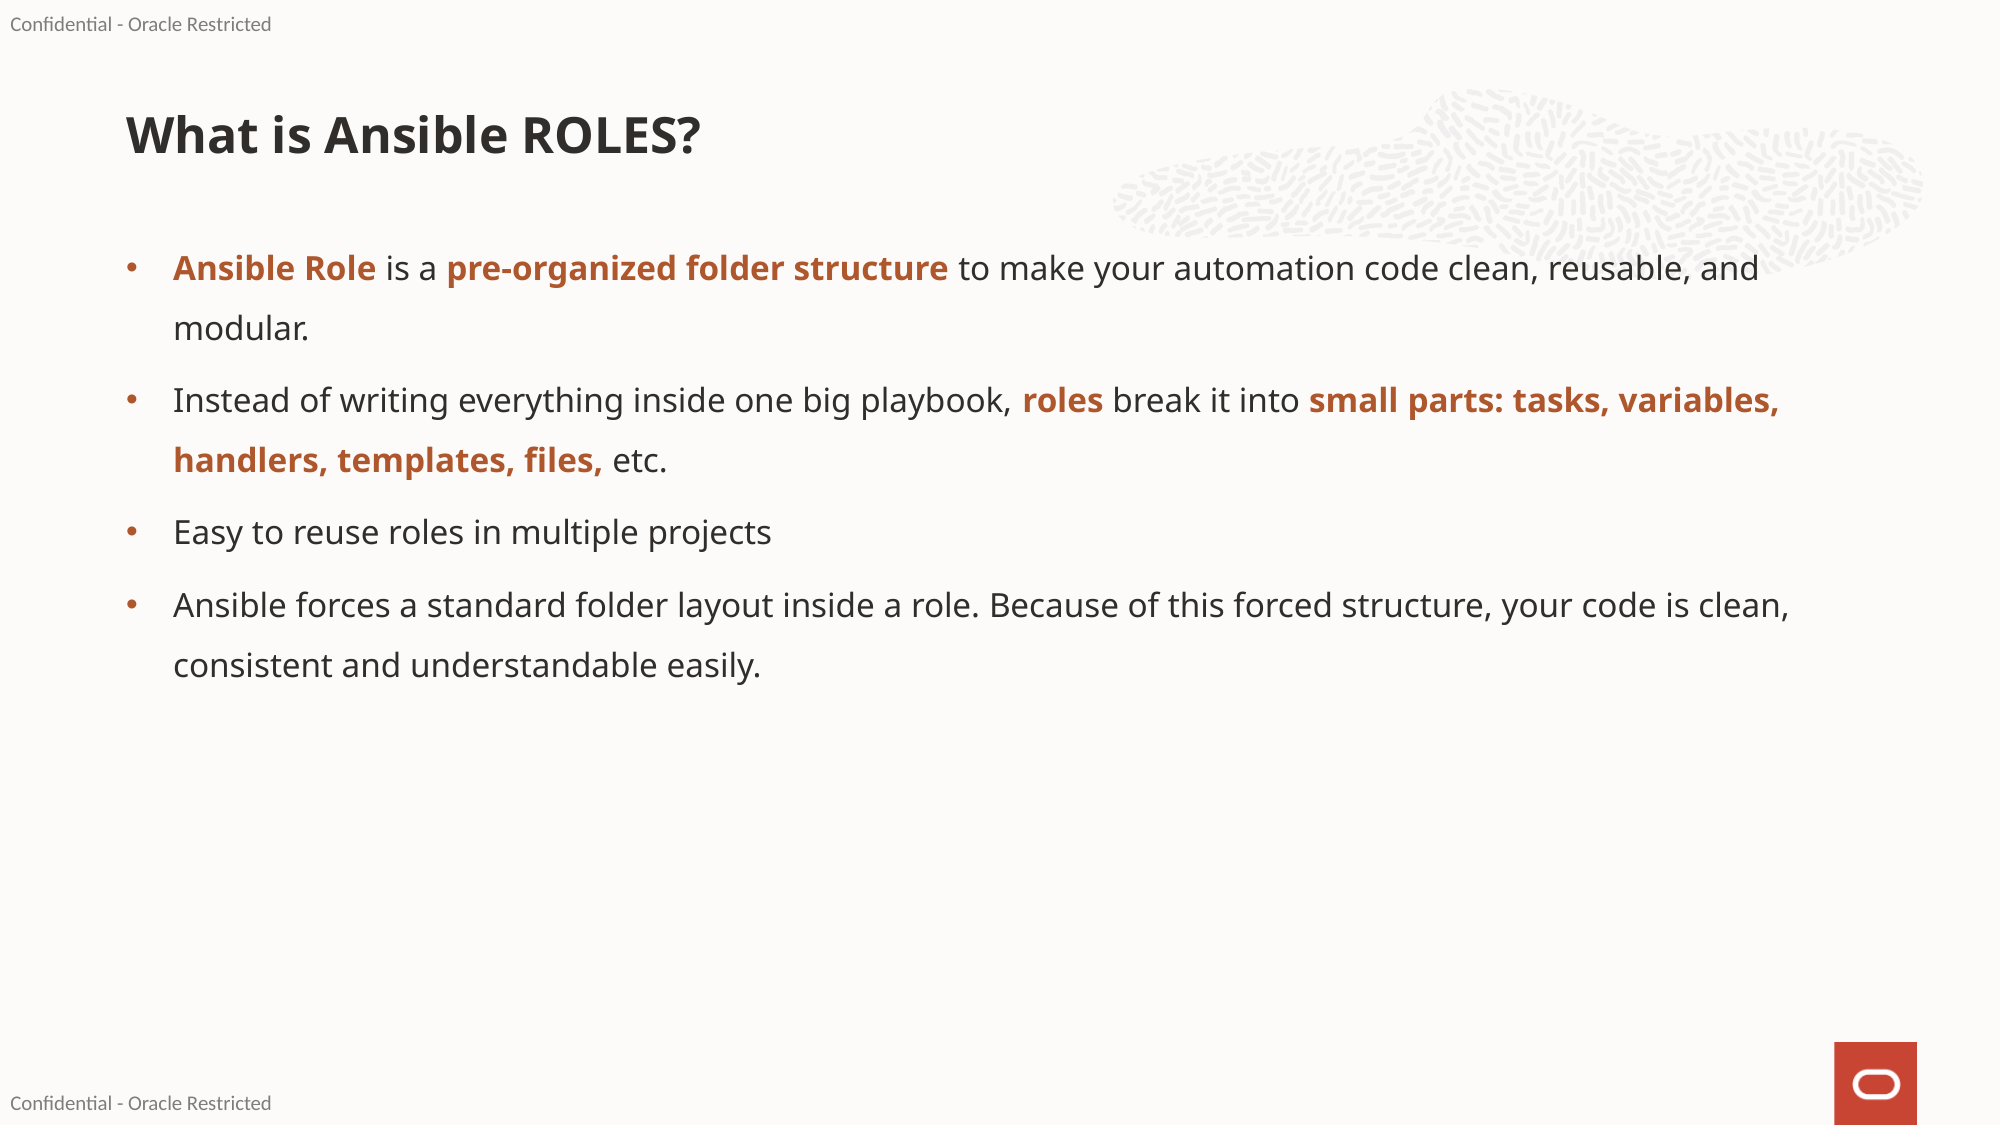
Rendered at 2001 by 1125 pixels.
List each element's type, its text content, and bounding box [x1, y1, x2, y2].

list Ansible Role is a pre-organized folder structure to make your automation code clean, reusable, and modular. Instead of writing everything inside one big playbook, roles break it into small parts: tasks, variables, handlers, templates, files, etc. Easy to reuse roles in multiple projects Ansible forces a standard folder layout inside a role. Because of this forced structure, your code is clean, consistent and understandable easily. [126, 227, 1878, 937]
title What is Ansible ROLES? [126, 29, 1877, 165]
picture [1100, 44, 1934, 300]
